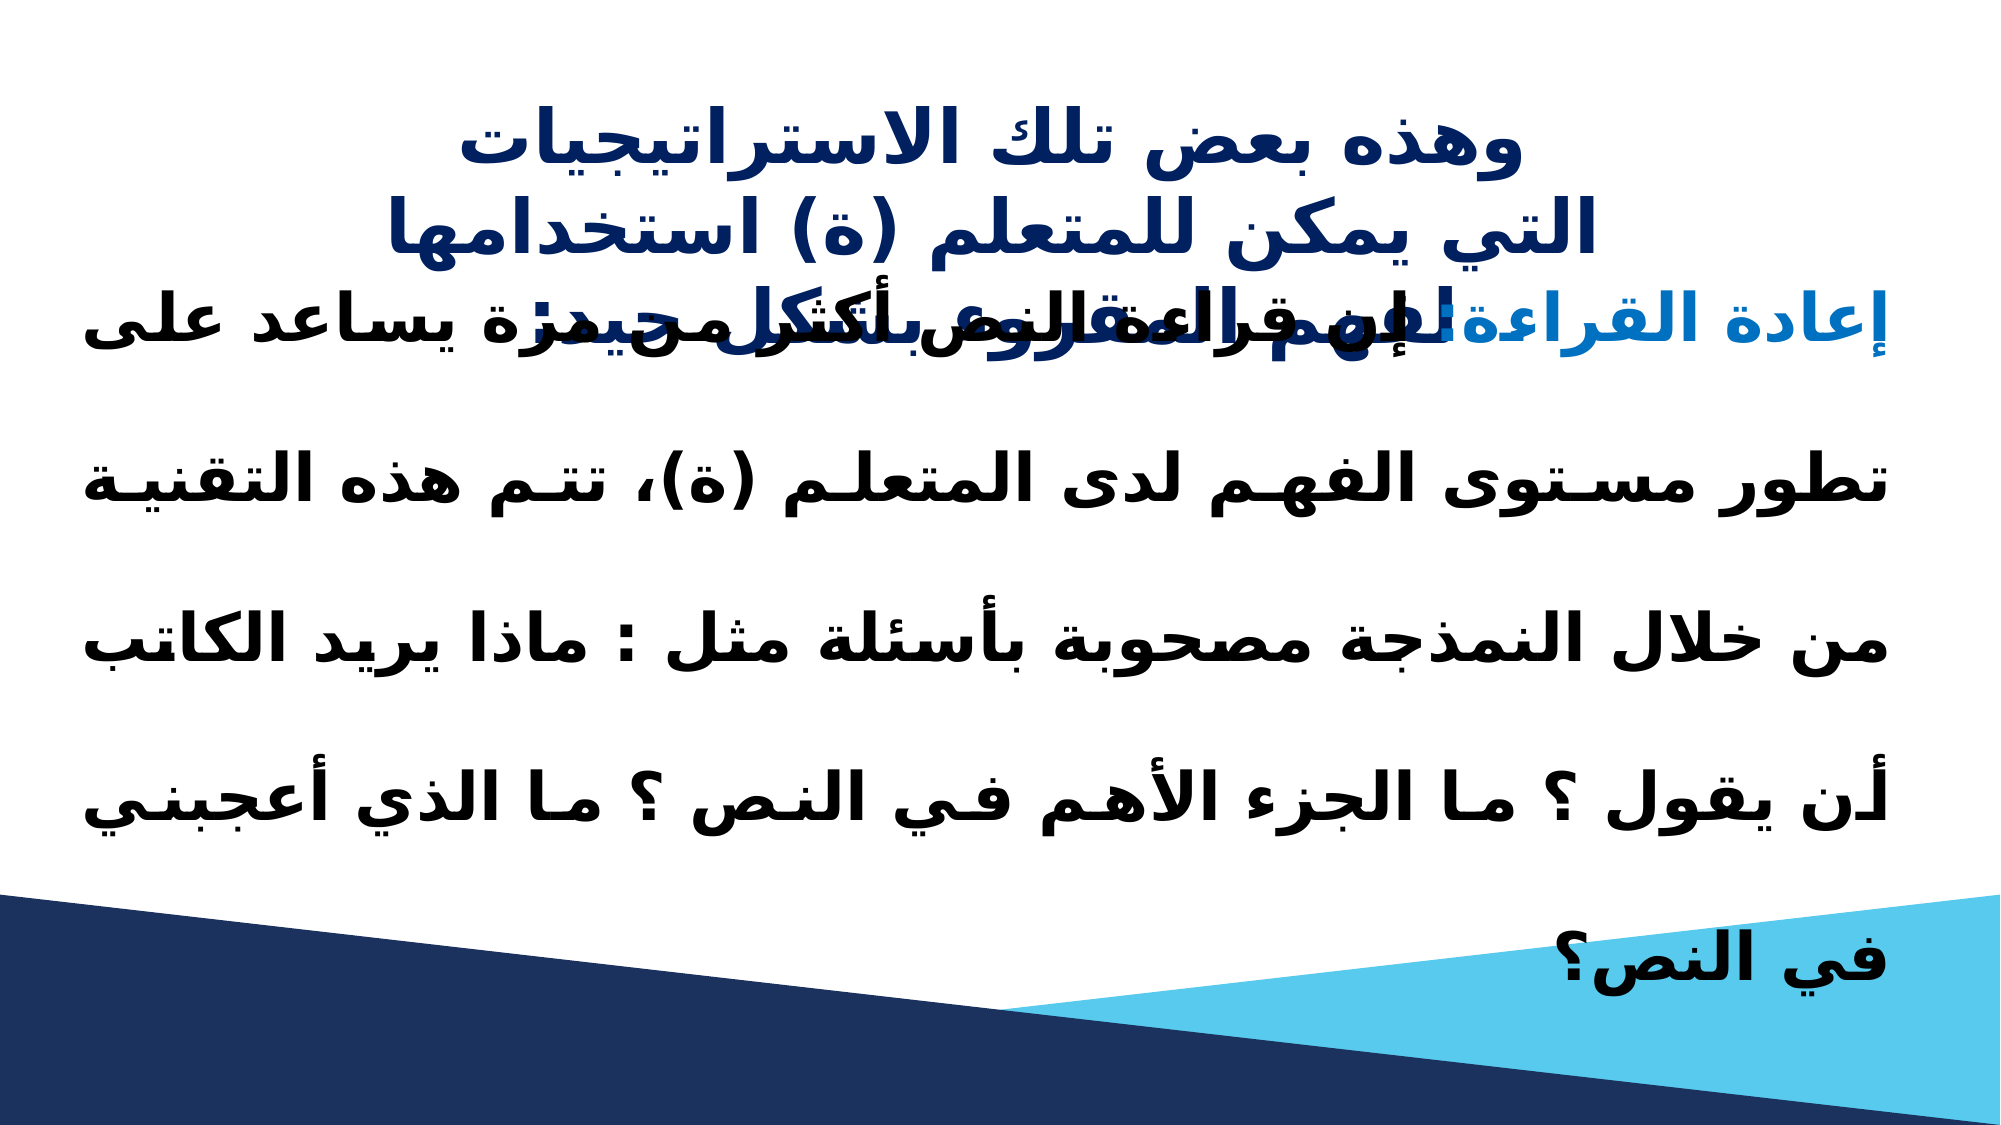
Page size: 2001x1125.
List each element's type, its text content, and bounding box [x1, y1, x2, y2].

text_box [0, 894, 2000, 1125]
text_box [1002, 894, 2000, 1124]
text_box وهذه بعض تلك الاستراتيجيات التي يمكن للمتعلم (ة) استخدامها لفهم المقروء بشكل جيد: [350, 81, 1637, 194]
text_box إعادة القراءة: إن قراءة النص أكثر من مرة يساعد على تطور مستوى الفهم لدى المتعلم (ة)، تتم هذه التقنية من خلال النمذجة مصحوبة بأسئلة مثل : ماذا يريد الكاتب أن يقول ؟ ما الجزء الأهم في النص ؟ ما الذي أعجبني في النص؟ [72, 194, 1928, 994]
